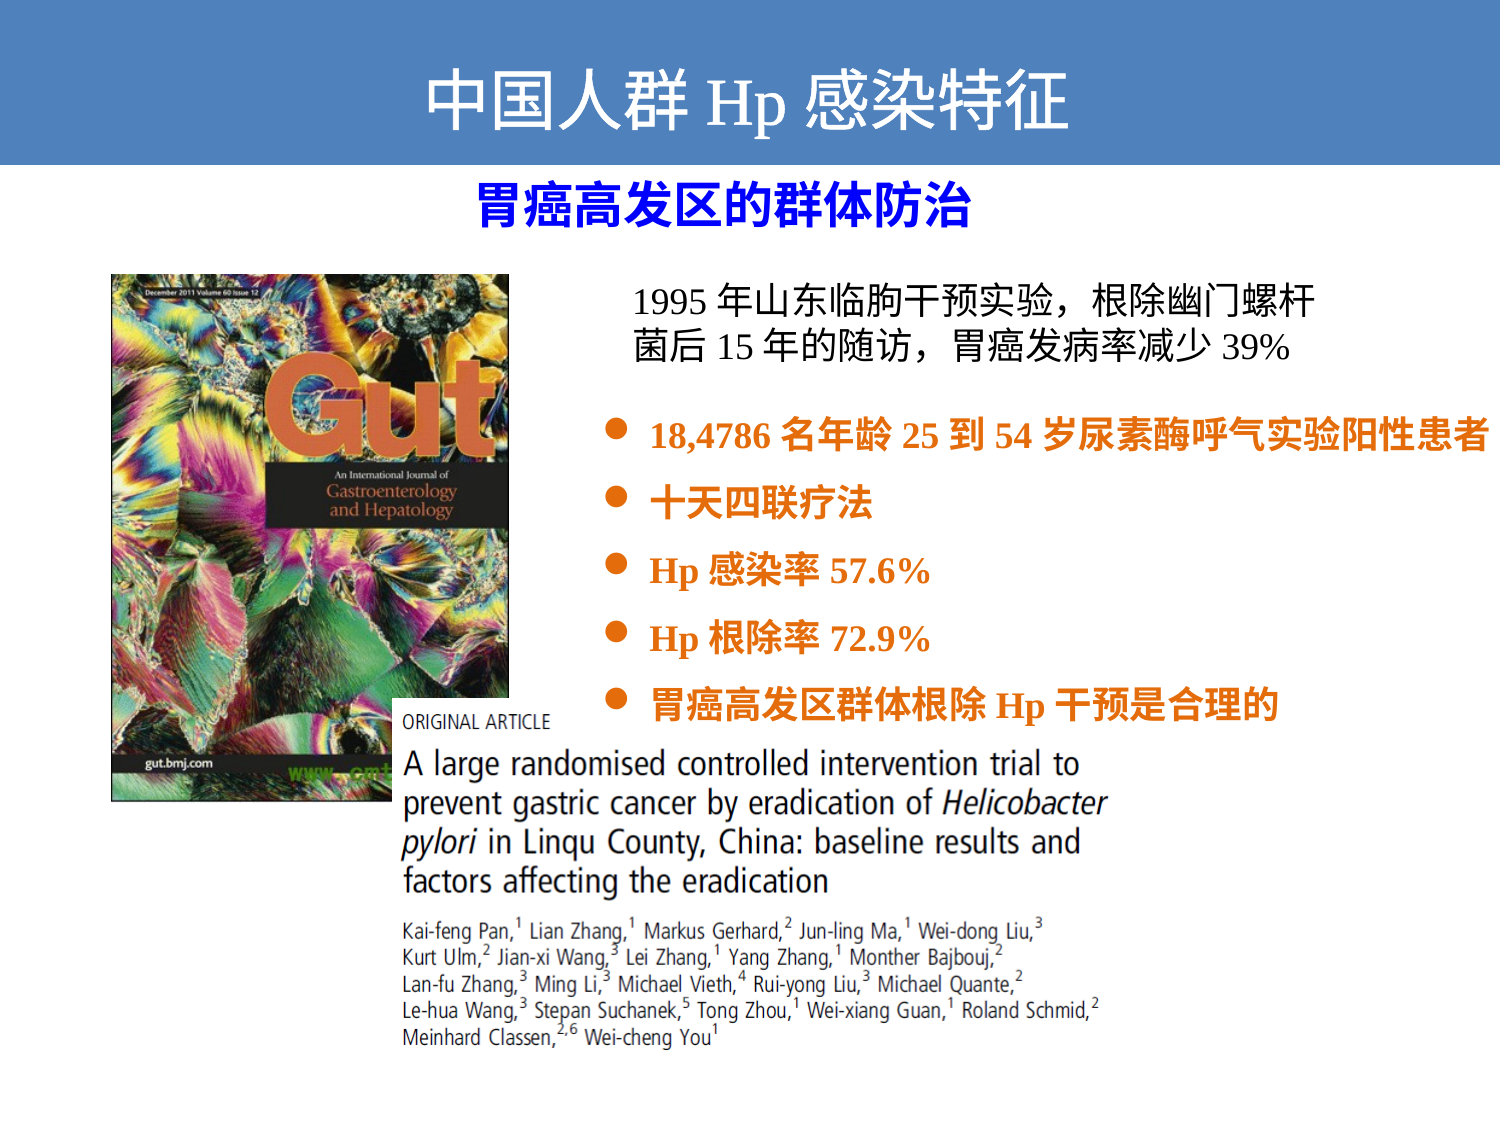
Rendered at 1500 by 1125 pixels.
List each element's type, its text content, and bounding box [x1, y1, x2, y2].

text_box 1995年山东临朐干预实验，根除幽门螺杆菌后15年的随访，胃癌发病率减少39% [617, 269, 1368, 375]
text_box 胃癌高发区的群体防治 [458, 167, 989, 242]
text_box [110, 274, 1129, 1058]
text_box 18,4786名年龄25到54岁尿素酶呼气实验阳性患者 十天四联疗法 Hp感染率57.6% Hp根除率72.9% 胃癌高发区群体根除Hp干预是合理的 [1132, 381, 1500, 869]
text_box 中国人群Hp感染特征 [56, 24, 1437, 147]
text_box [0, 0, 1500, 167]
